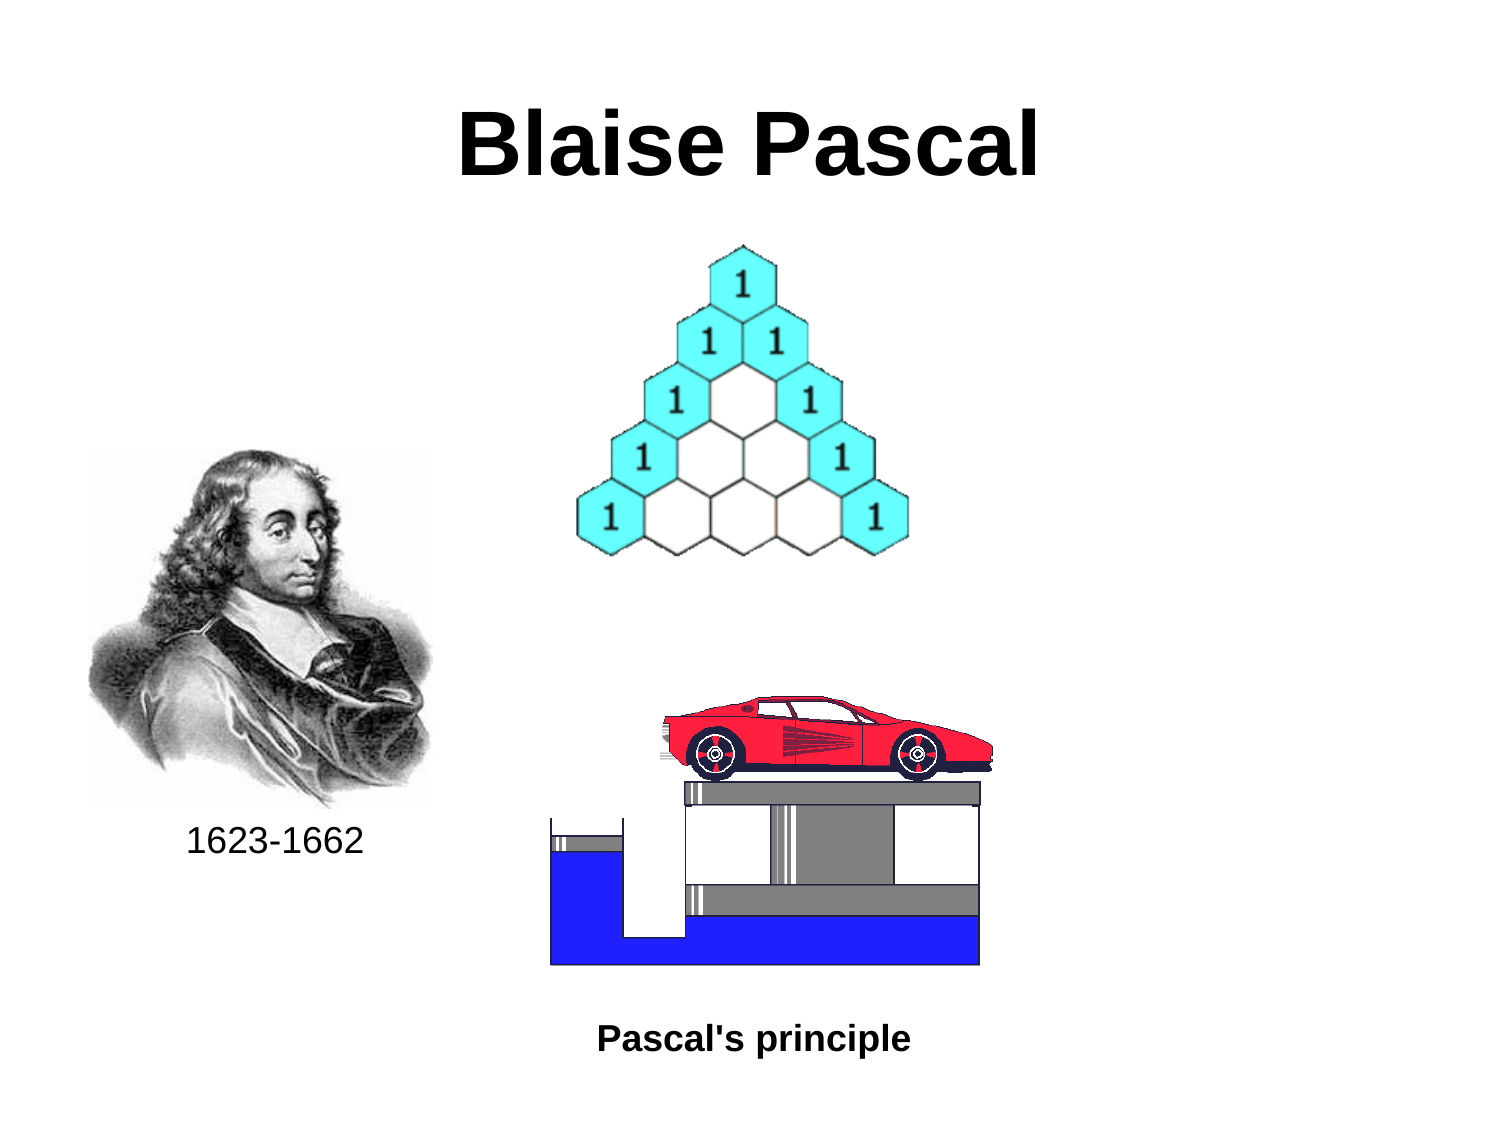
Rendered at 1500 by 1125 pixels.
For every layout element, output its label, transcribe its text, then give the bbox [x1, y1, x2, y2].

picture [88, 449, 433, 809]
text_box Pascal's principle [581, 1006, 927, 1066]
picture [513, 633, 996, 985]
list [572, 243, 917, 561]
text_box 1623-1662 [171, 823, 384, 869]
title Blaise Pascal [75, 45, 1425, 233]
